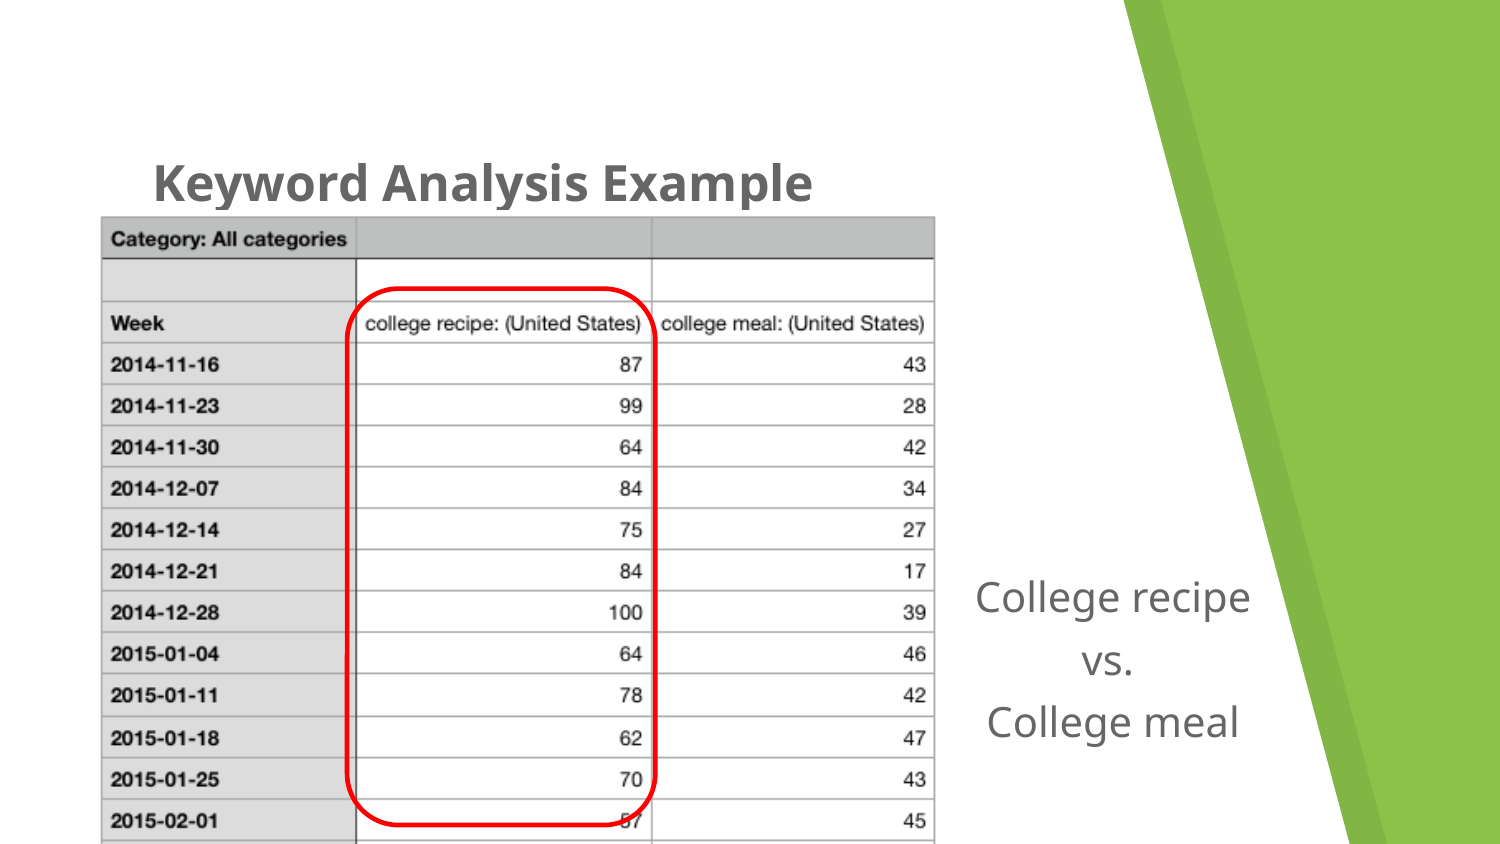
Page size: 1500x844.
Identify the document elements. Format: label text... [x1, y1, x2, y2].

picture [88, 210, 962, 844]
list College recipe vs. College meal [966, 556, 1446, 844]
title Keyword Analysis Example [137, 146, 1011, 227]
